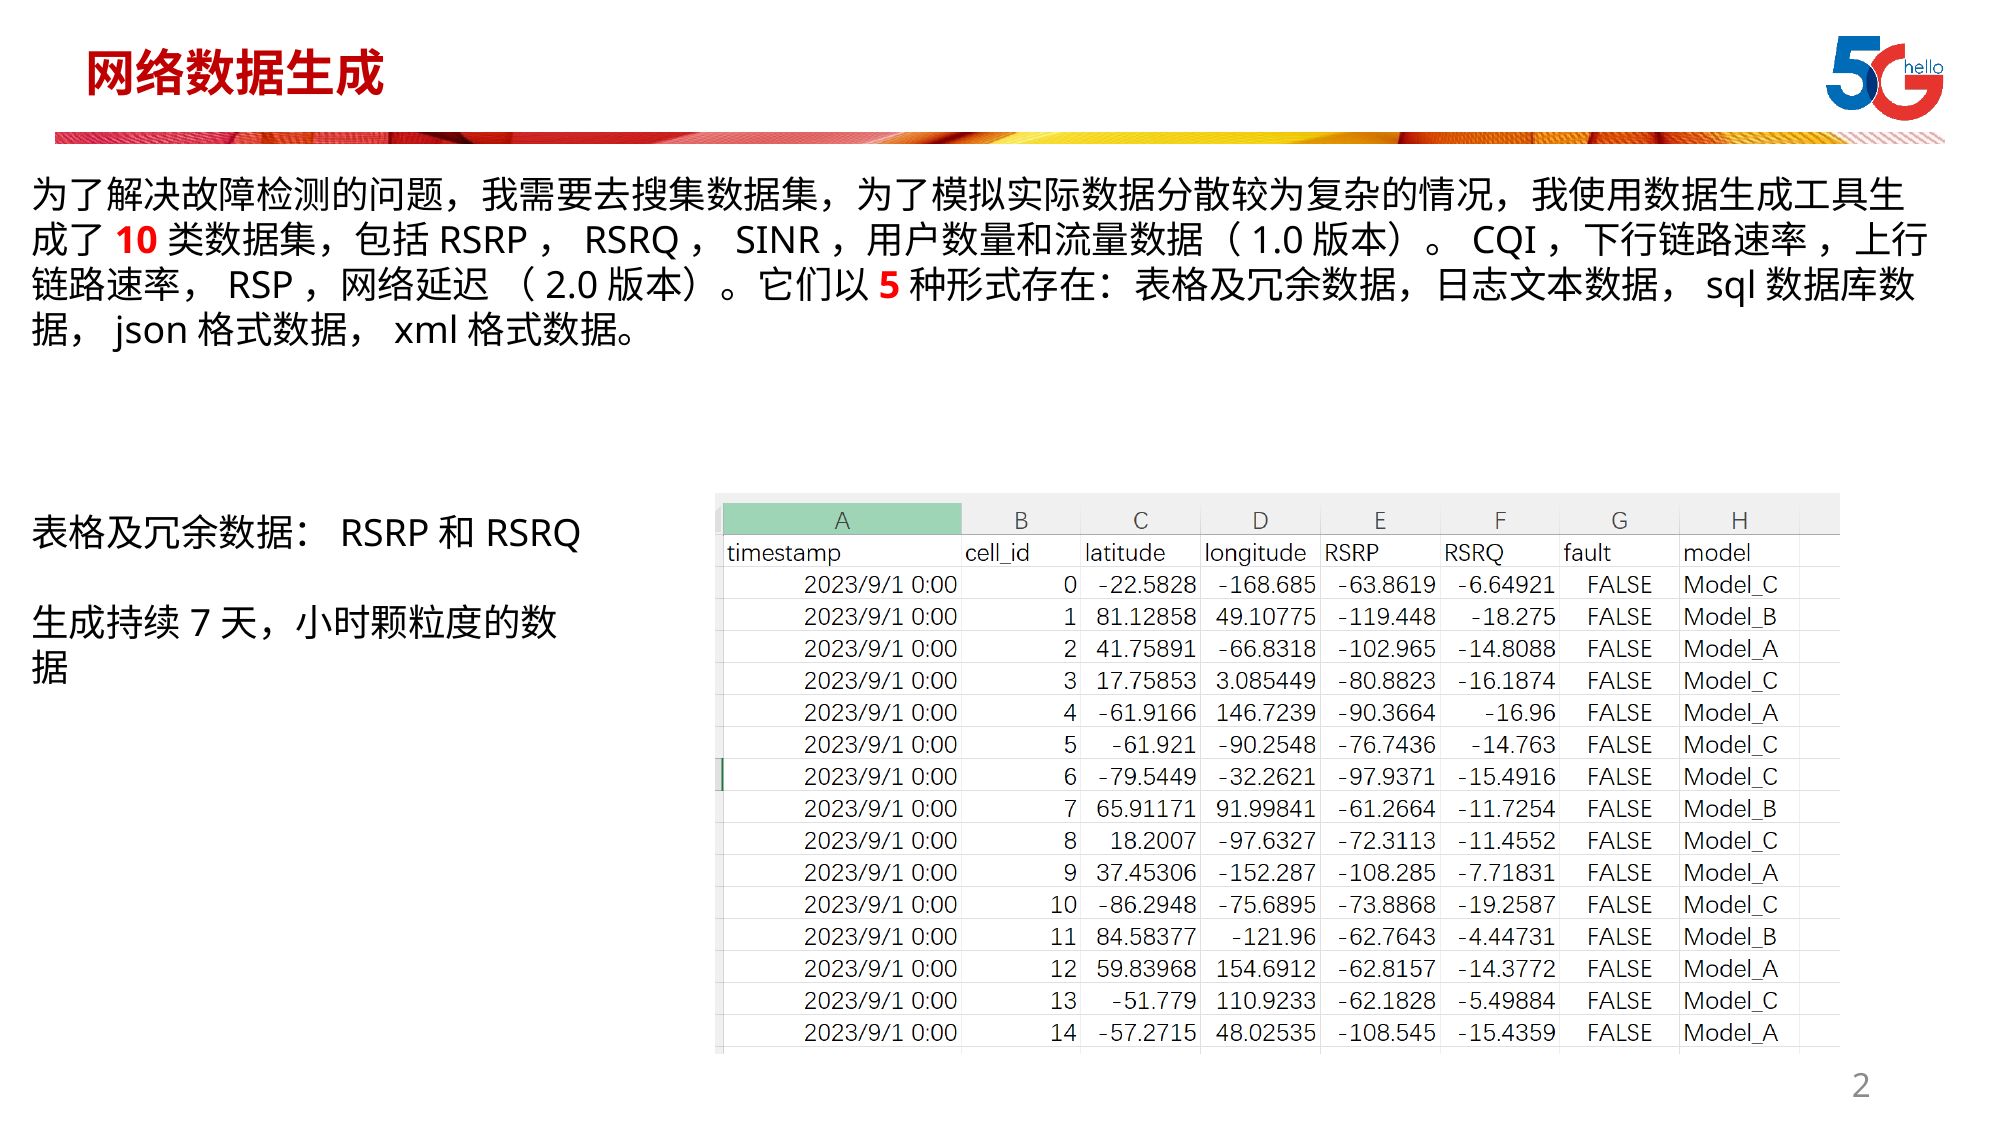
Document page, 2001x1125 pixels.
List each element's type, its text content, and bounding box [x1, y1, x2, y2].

picture [715, 493, 1840, 1054]
text_box 表格及冗余数据：RSRP和RSRQ 生成持续7天，小时颗粒度的数据 [16, 501, 603, 697]
picture [55, 2, 1992, 147]
text_box 为了解决故障检测的问题，我需要去搜集数据集，为了模拟实际数据分散较为复杂的情况，我使用数据生成工具生成了10类数据集，包括RSRP，RSRQ，SINR，用户数量和流量数据（1.0版本）。CQI，下行链路速率 ，上行链路速率，RSP，网络延迟 （2.0版本）。它们以5种形式存在：表格及冗余数据，日志文本数据，sql数据库数据，json格式数据，xml格式数据。 [16, 163, 1957, 359]
text_box 网络数据生成 [70, 21, 1638, 129]
